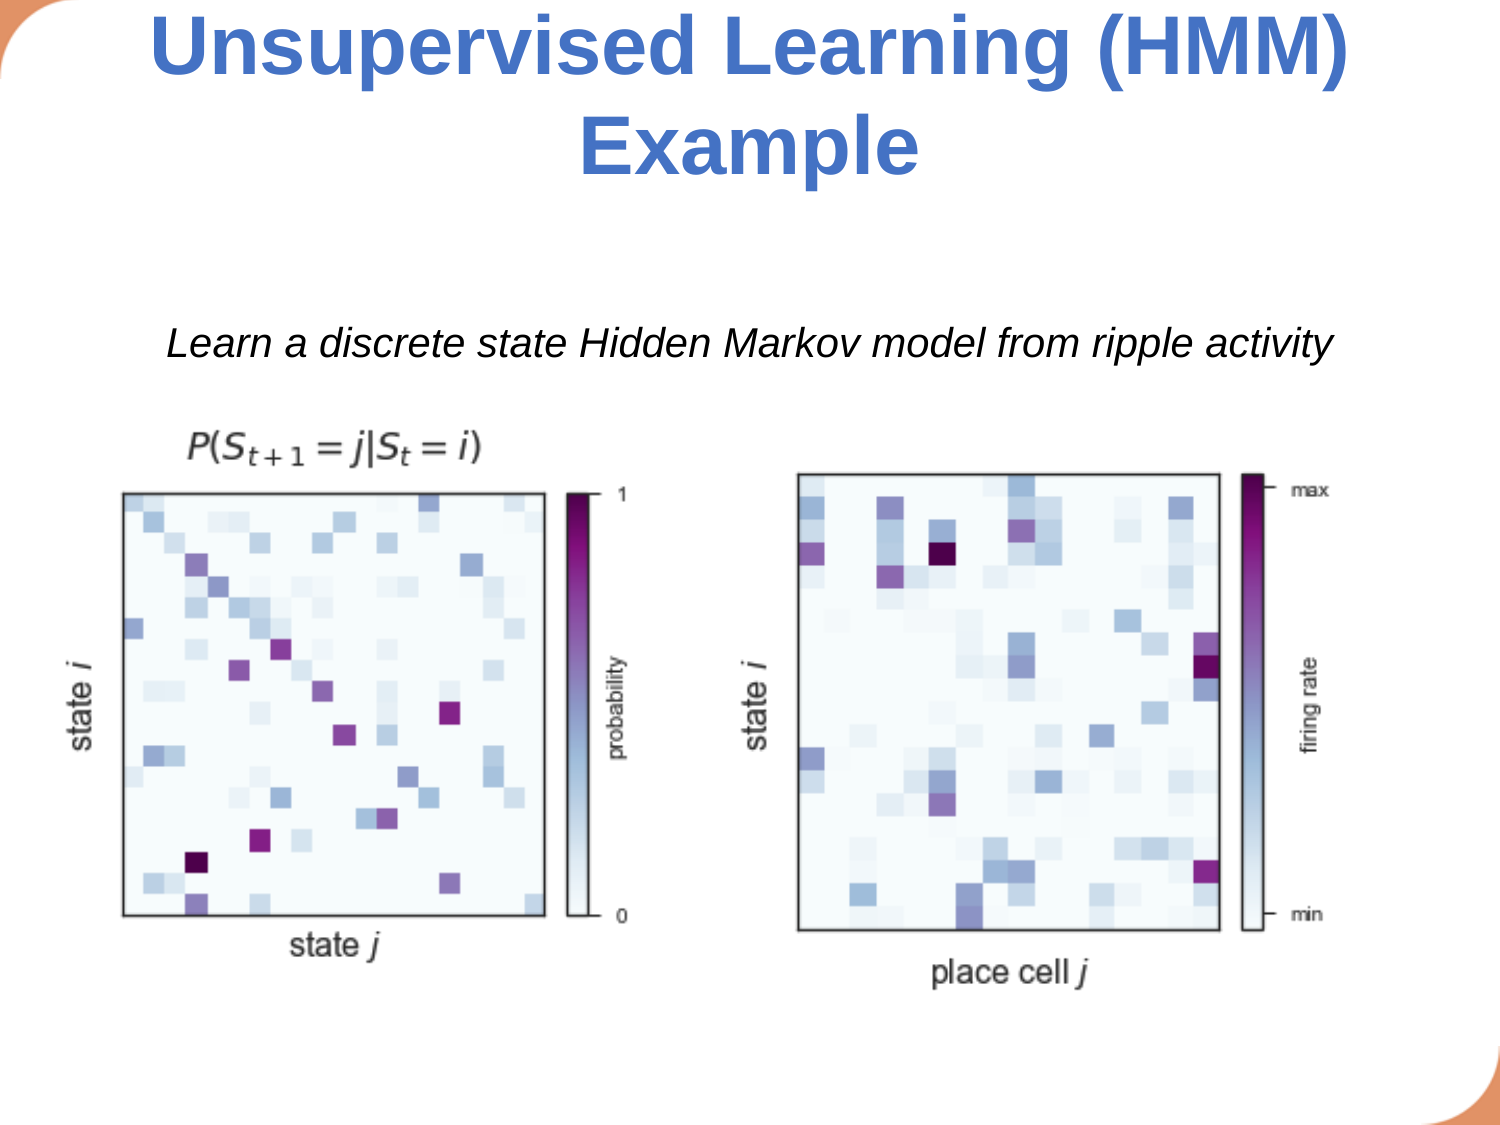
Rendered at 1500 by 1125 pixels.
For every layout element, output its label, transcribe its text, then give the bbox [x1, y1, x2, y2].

picture [49, 412, 642, 980]
picture [724, 449, 1344, 1007]
picture [1421, 1046, 1500, 1125]
picture [0, 0, 79, 79]
text_box Learn a discrete state Hidden Markov model from ripple activity [151, 308, 1349, 374]
title Unsupervised Learning (HMM) Example [75, 45, 1425, 138]
